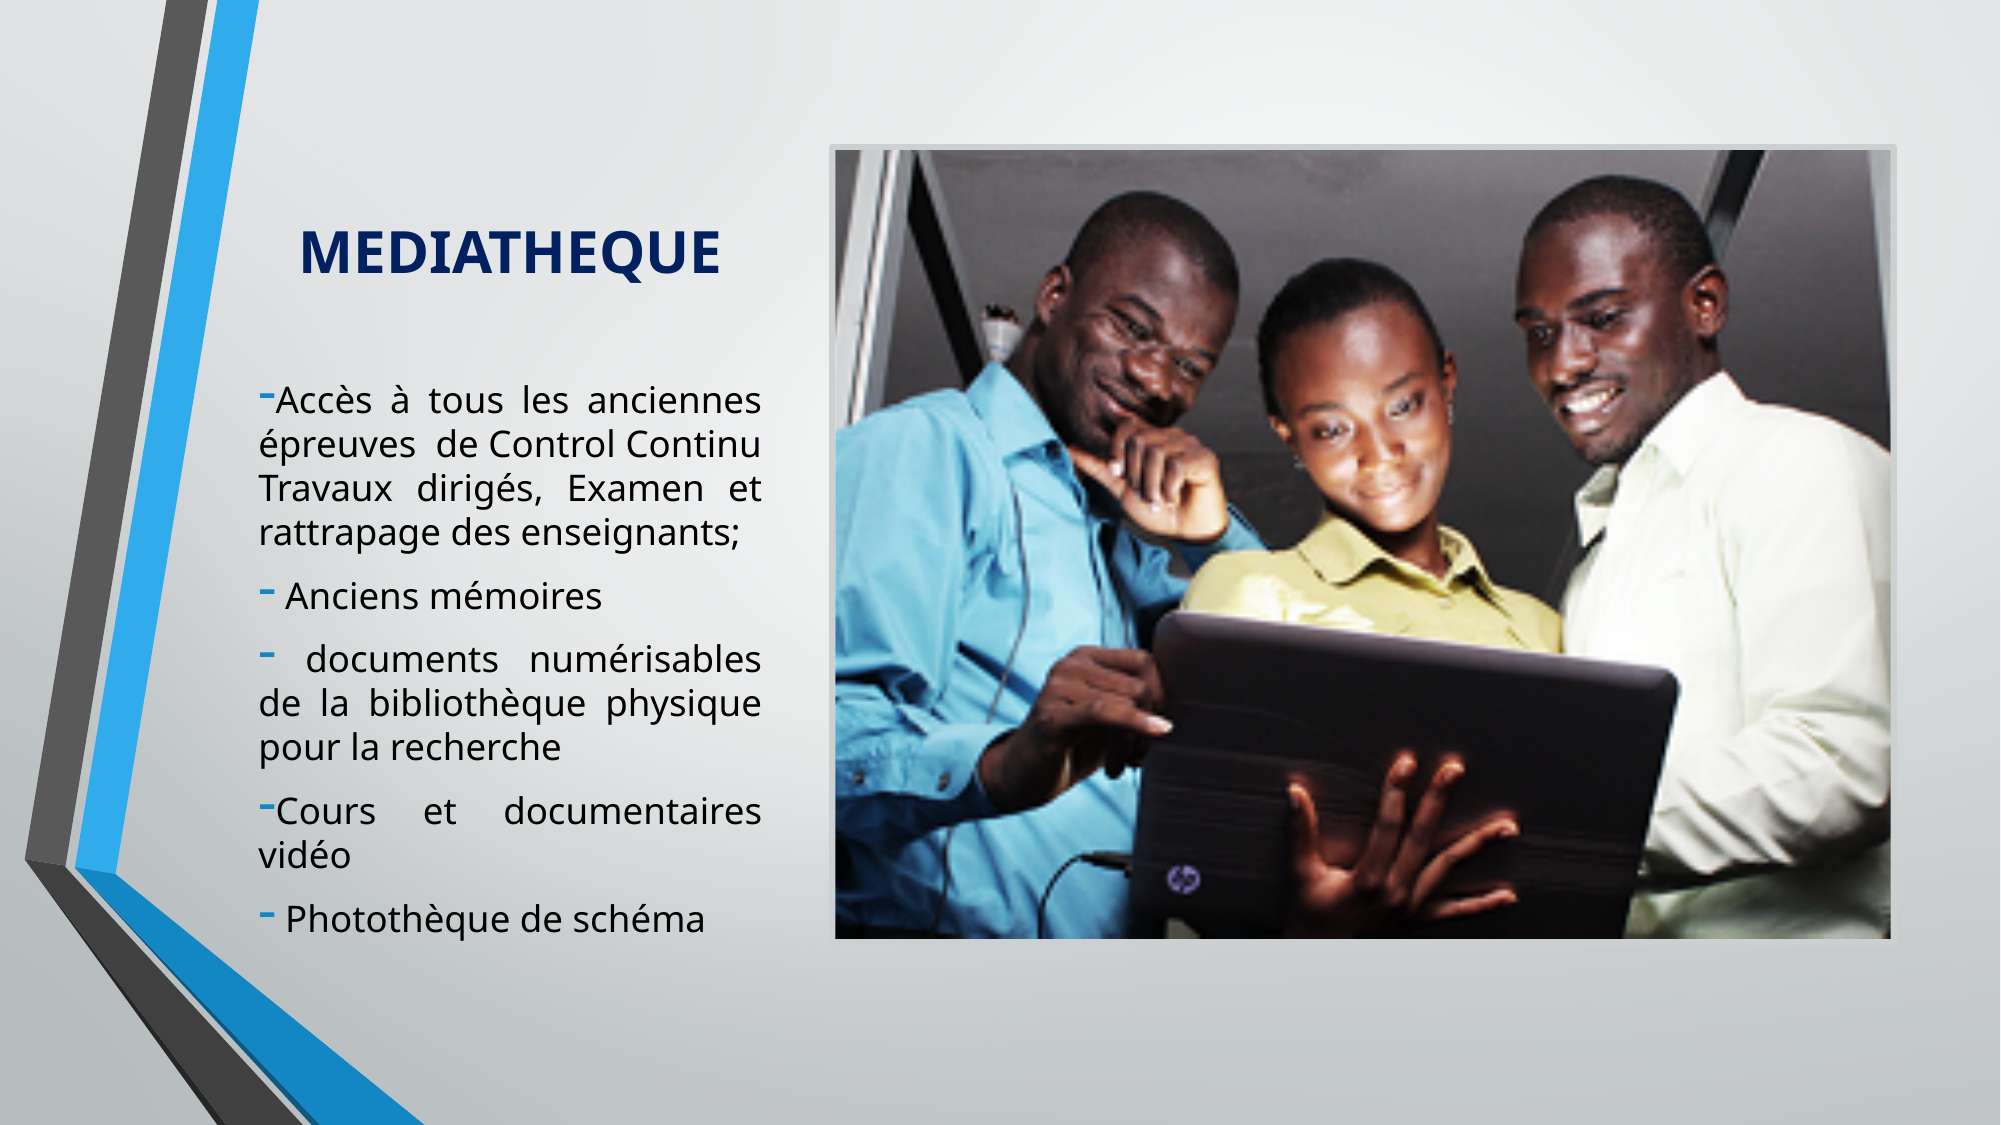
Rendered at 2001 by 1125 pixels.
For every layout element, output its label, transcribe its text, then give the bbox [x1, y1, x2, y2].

title MEDIATHEQUE [243, 185, 778, 293]
list Accès à tous les anciennes épreuves de Control Continu Travaux dirigés, Examen et rattrapage des enseignants; Anciens mémoires documents numérisables de la bibliothèque physique pour la recherche Cours et documentaires vidéo Photothèque de schéma [243, 346, 778, 970]
picture [835, 149, 1891, 940]
